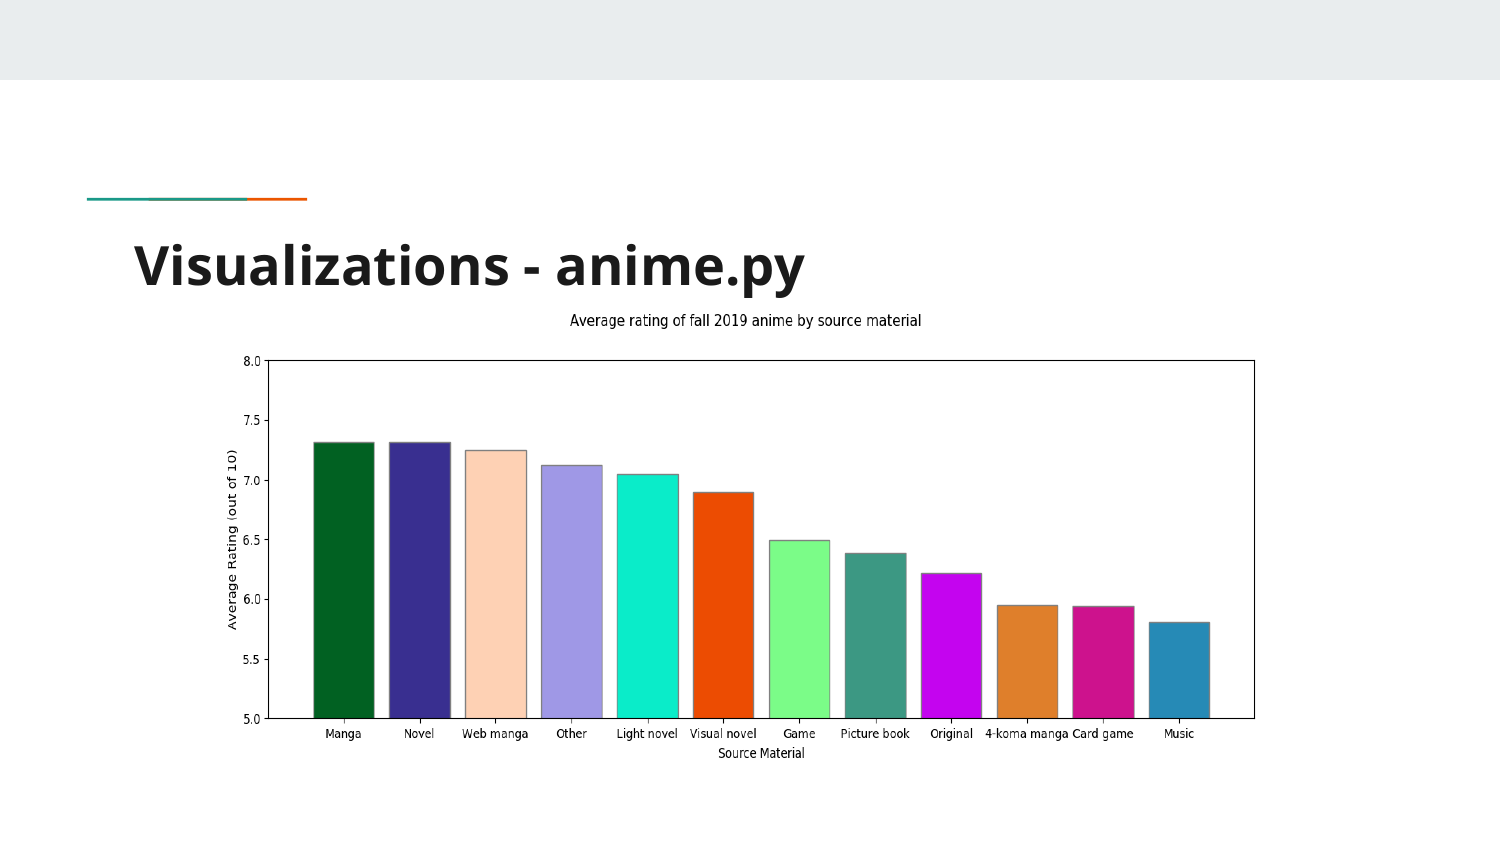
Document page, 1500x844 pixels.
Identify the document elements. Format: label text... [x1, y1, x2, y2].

picture [109, 303, 1382, 769]
title Visualizations - anime.py [119, 216, 1381, 302]
